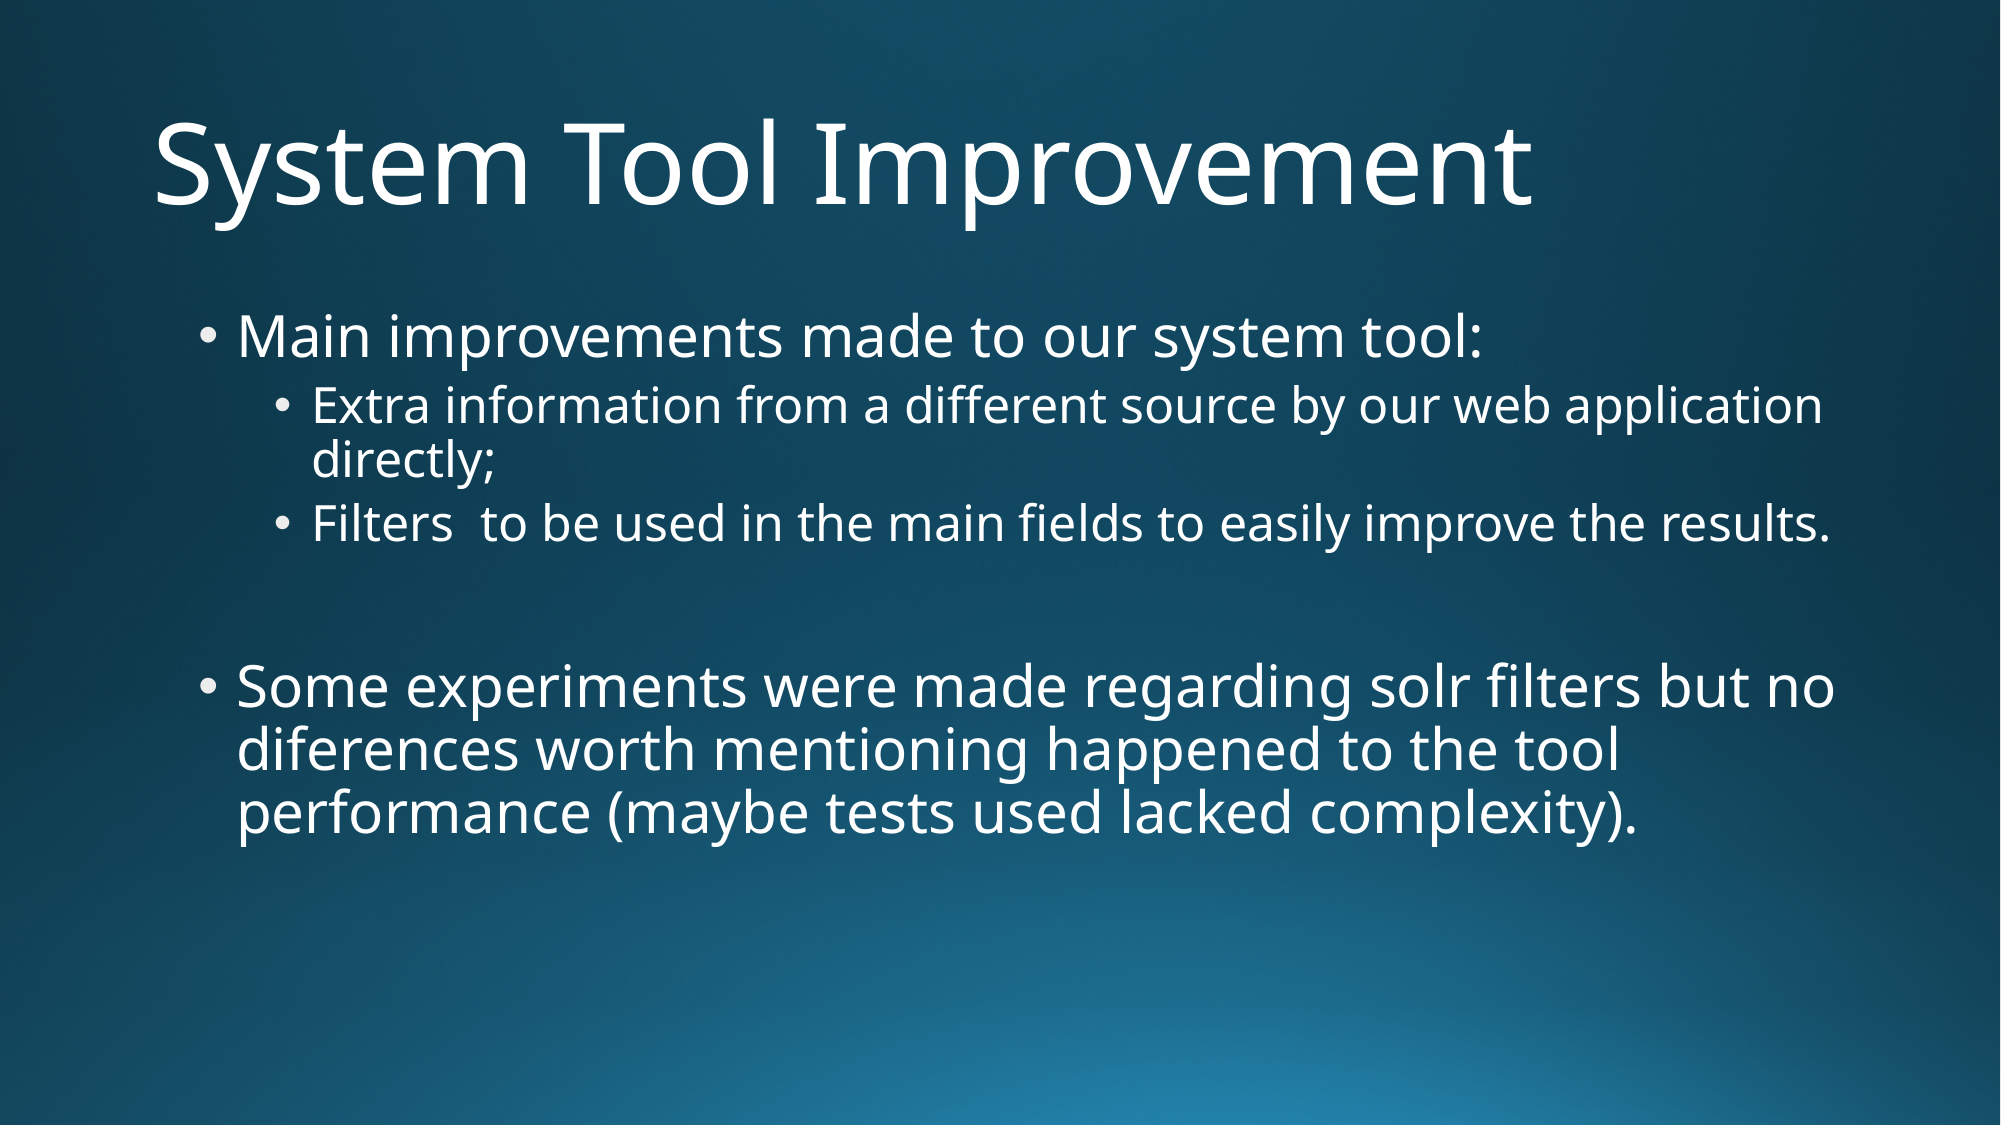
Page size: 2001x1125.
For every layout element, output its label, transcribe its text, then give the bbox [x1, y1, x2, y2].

title System Tool Improvement [137, 59, 1863, 278]
picture [0, 0, 2001, 1125]
list Main improvements made to our system tool: Extra information from a different source by our web application directly; Filters to be used in the main fields to easily improve the results. Some experiments were made regarding solr filters but no diferences worth mentioning happened to the tool performance (maybe tests used lacked complexity). [183, 299, 1863, 1014]
